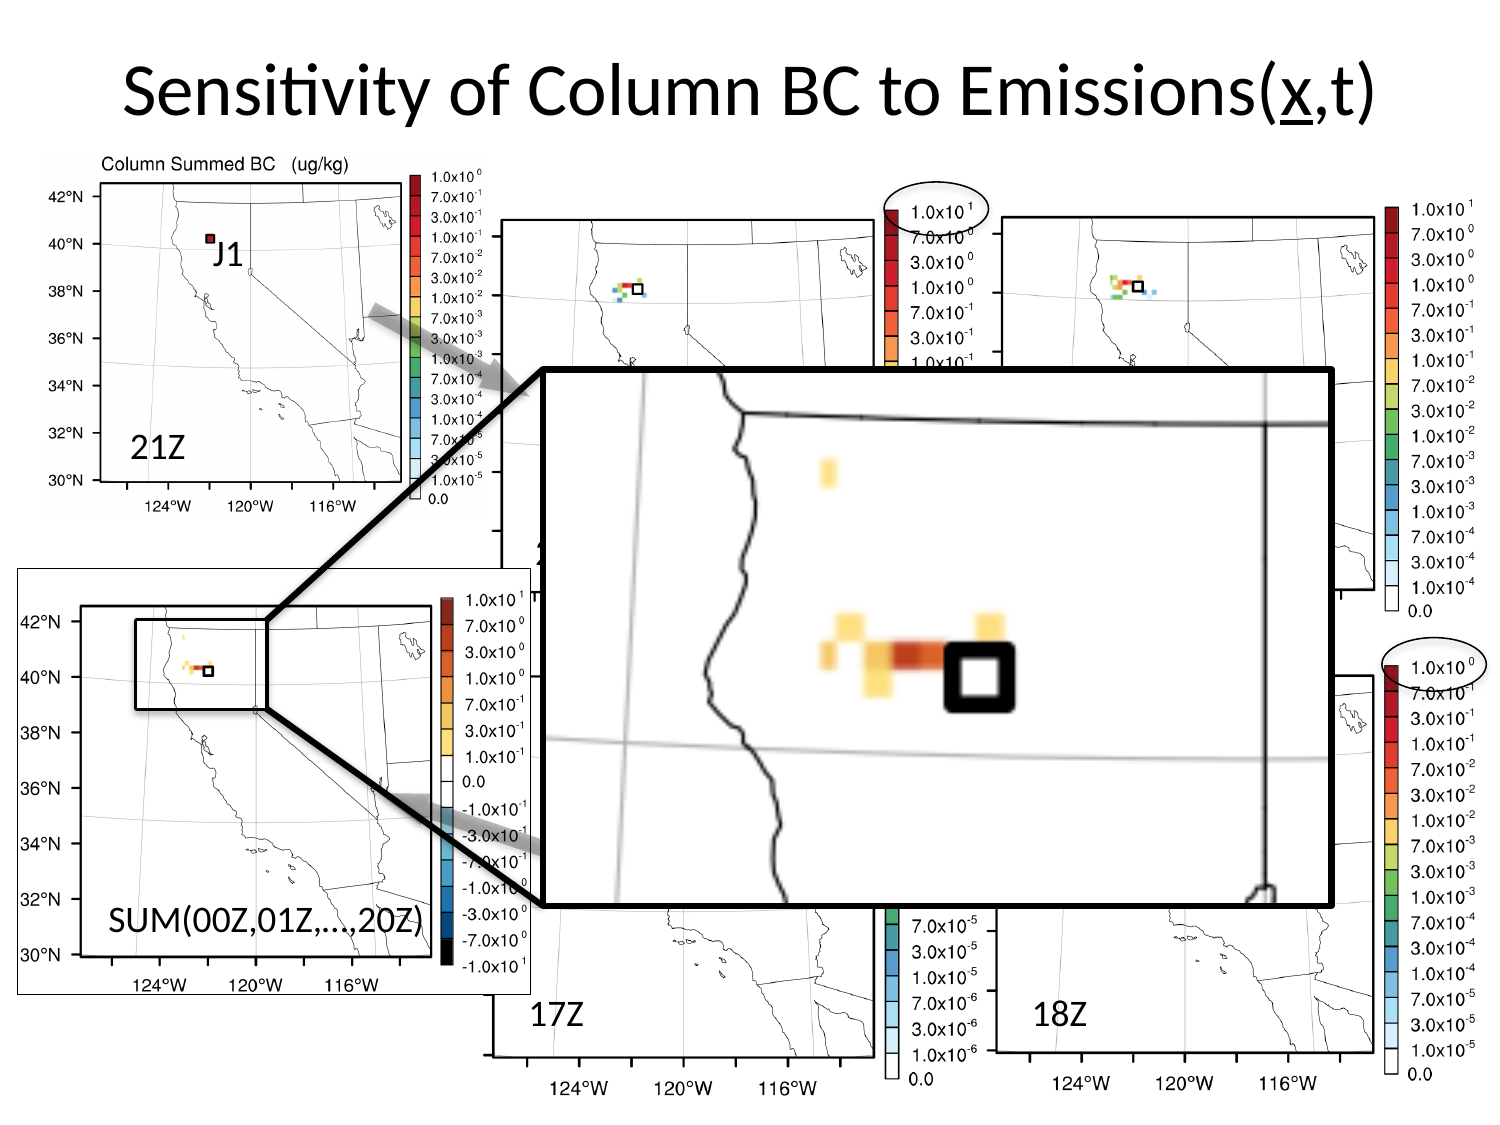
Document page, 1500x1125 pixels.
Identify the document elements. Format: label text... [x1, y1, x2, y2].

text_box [986, 178, 1480, 637]
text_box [265, 368, 544, 622]
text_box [536, 637, 540, 706]
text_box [979, 637, 1480, 1098]
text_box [17, 568, 531, 995]
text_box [265, 708, 543, 906]
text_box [371, 309, 531, 367]
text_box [444, 910, 974, 1098]
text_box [41, 151, 488, 520]
picture [136, 620, 267, 709]
title Sensitivity of Column BC to Emissions(x,t) [75, 45, 1425, 126]
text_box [493, 178, 980, 370]
picture [545, 372, 1329, 903]
